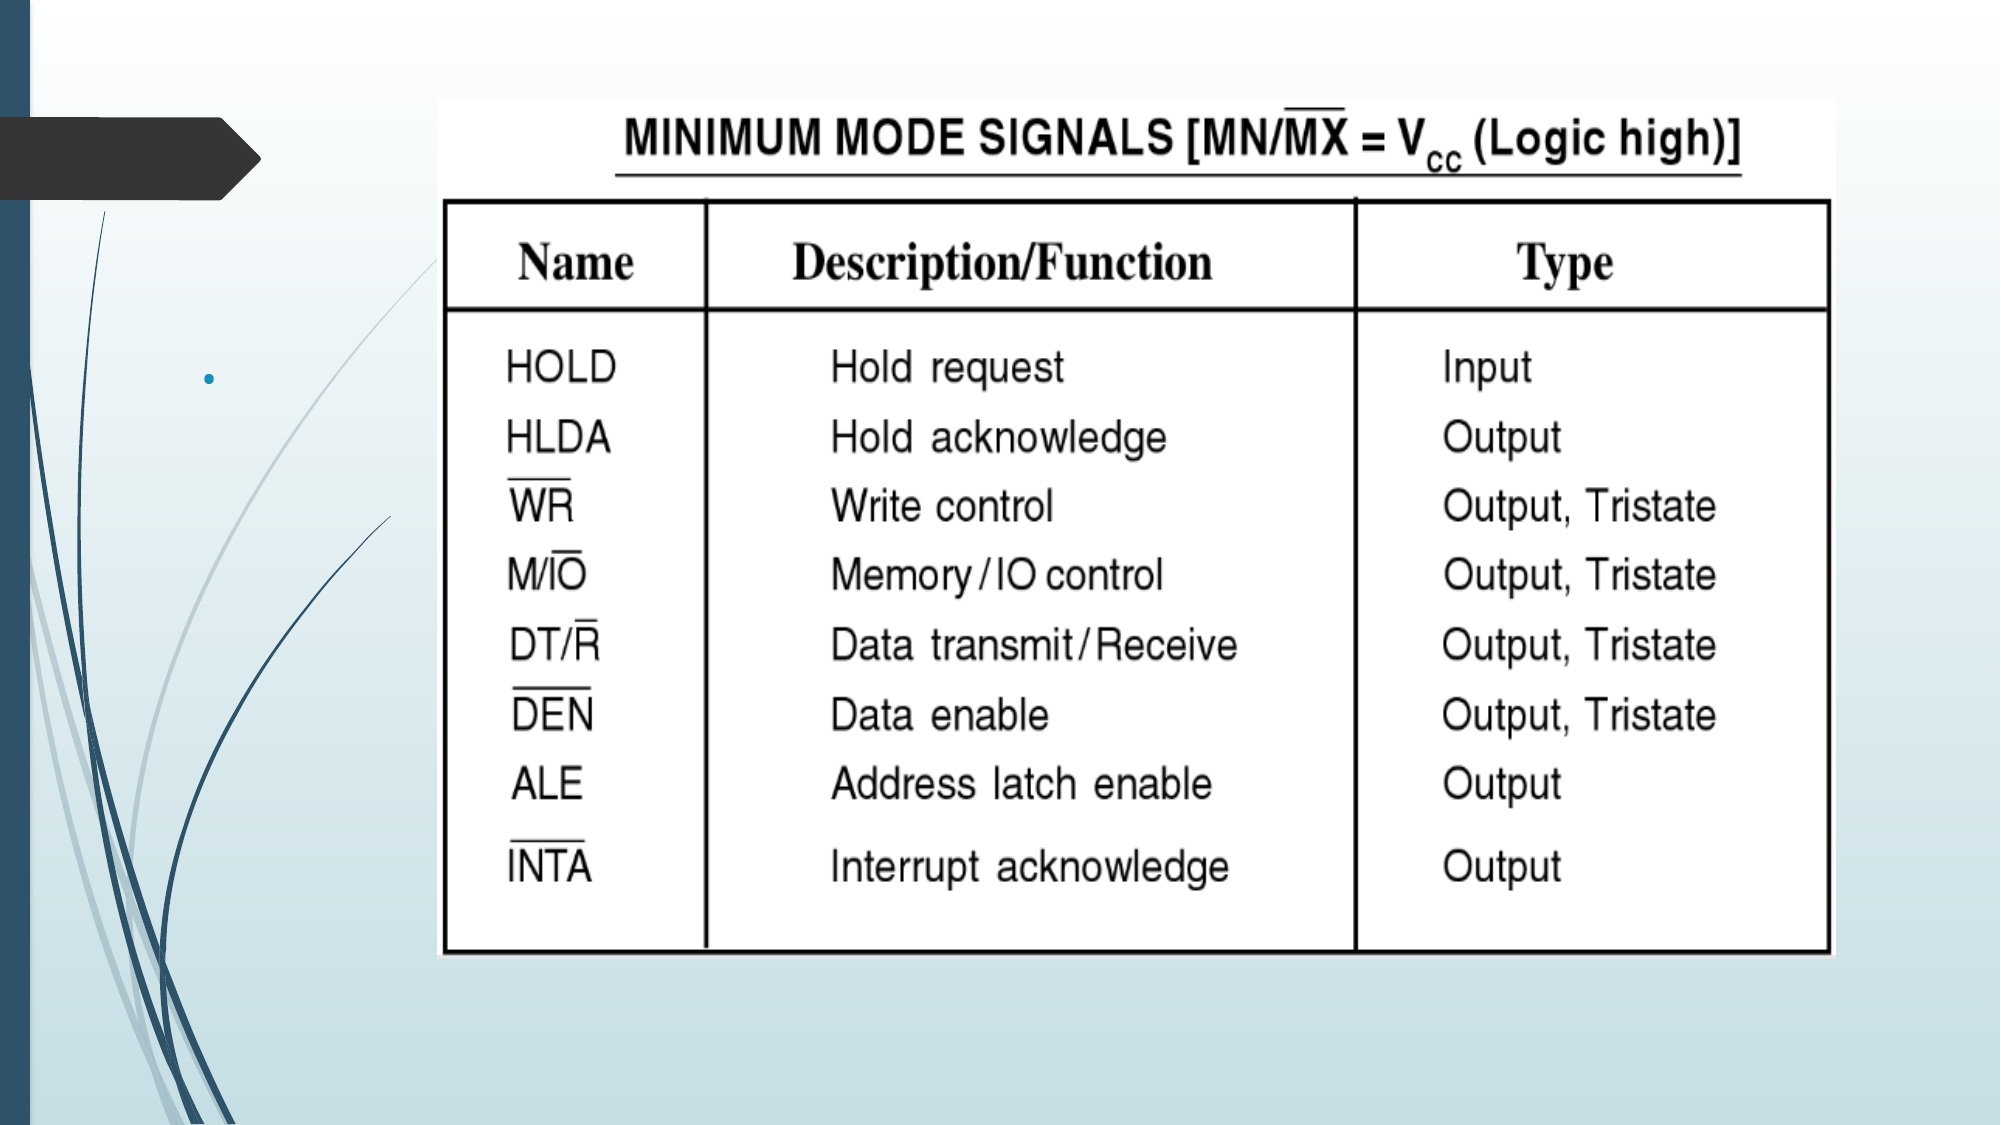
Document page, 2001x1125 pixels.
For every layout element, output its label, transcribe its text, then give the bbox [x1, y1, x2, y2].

title . [184, 300, 347, 512]
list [437, 98, 1837, 960]
